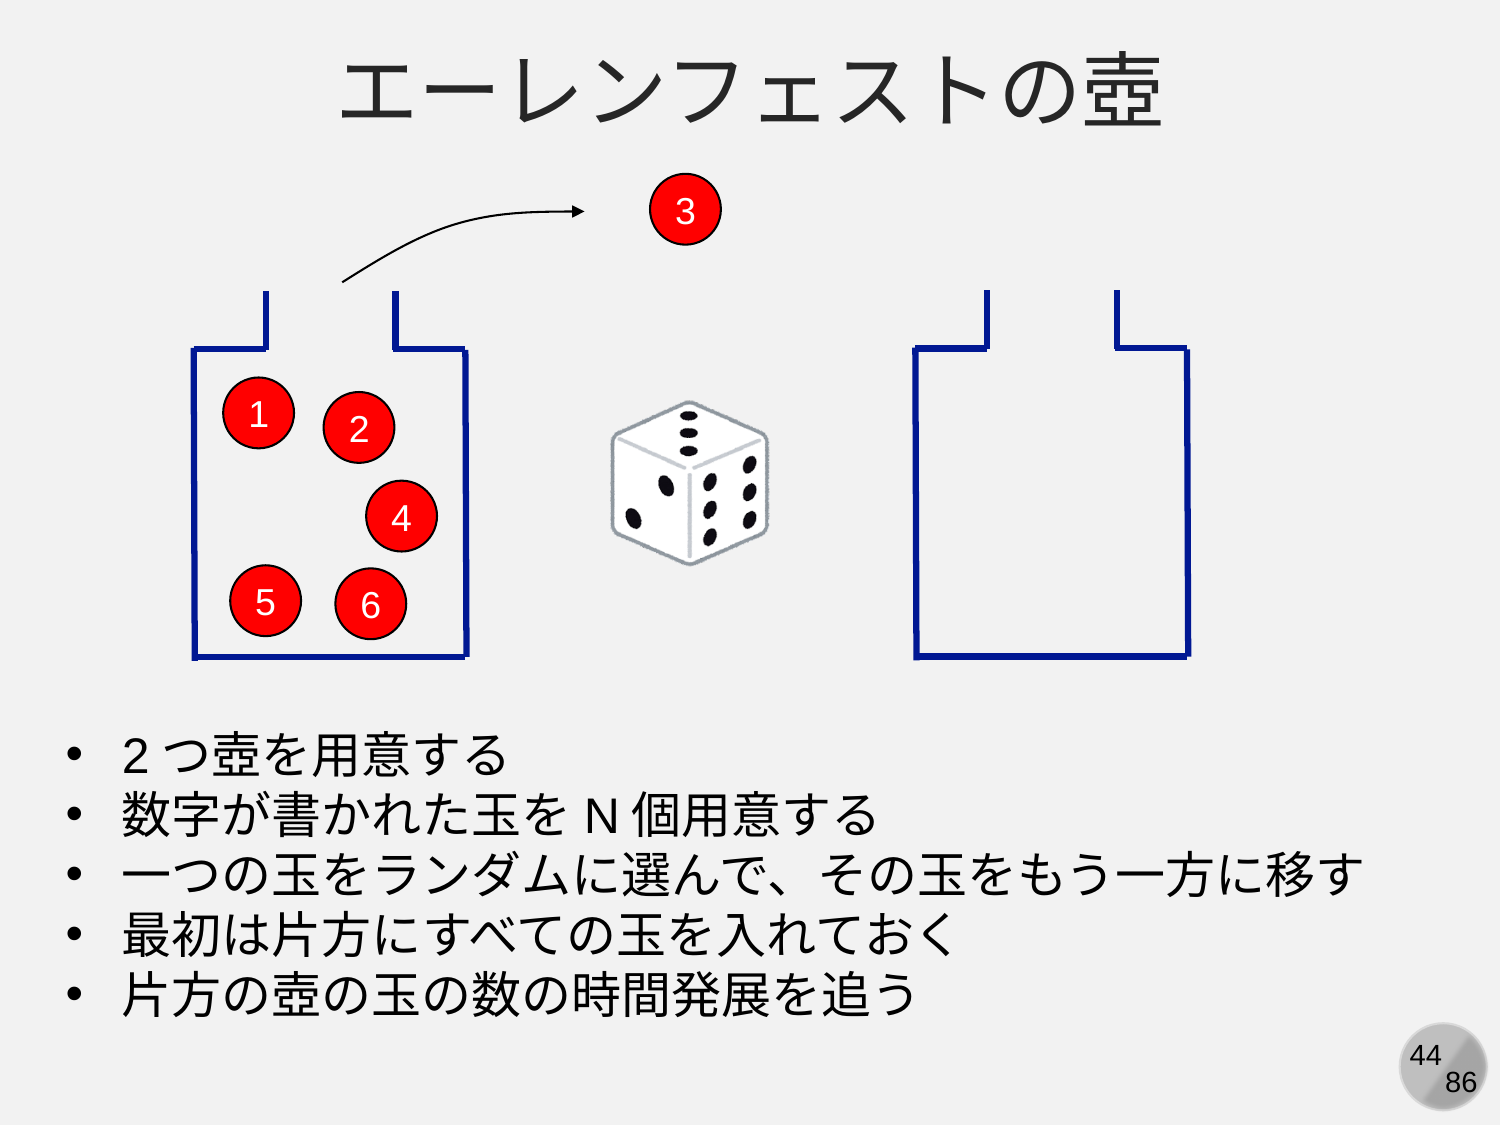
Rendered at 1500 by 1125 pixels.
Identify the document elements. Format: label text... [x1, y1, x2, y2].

list エーレンフェストの壺 [0, 31, 1500, 155]
text_box [341, 205, 585, 284]
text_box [915, 290, 1189, 661]
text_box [193, 290, 467, 661]
text_box 3 [648, 172, 722, 246]
text_box 2つ壺を用意する 数字が書かれた玉をN個用意する 一つの玉をランダムに選んで、その玉をもう一方に移す 最初は片方にすべての玉を入れておく 片方の壺の玉の数の時間発展を追う [50, 715, 1381, 1031]
picture [597, 392, 781, 575]
